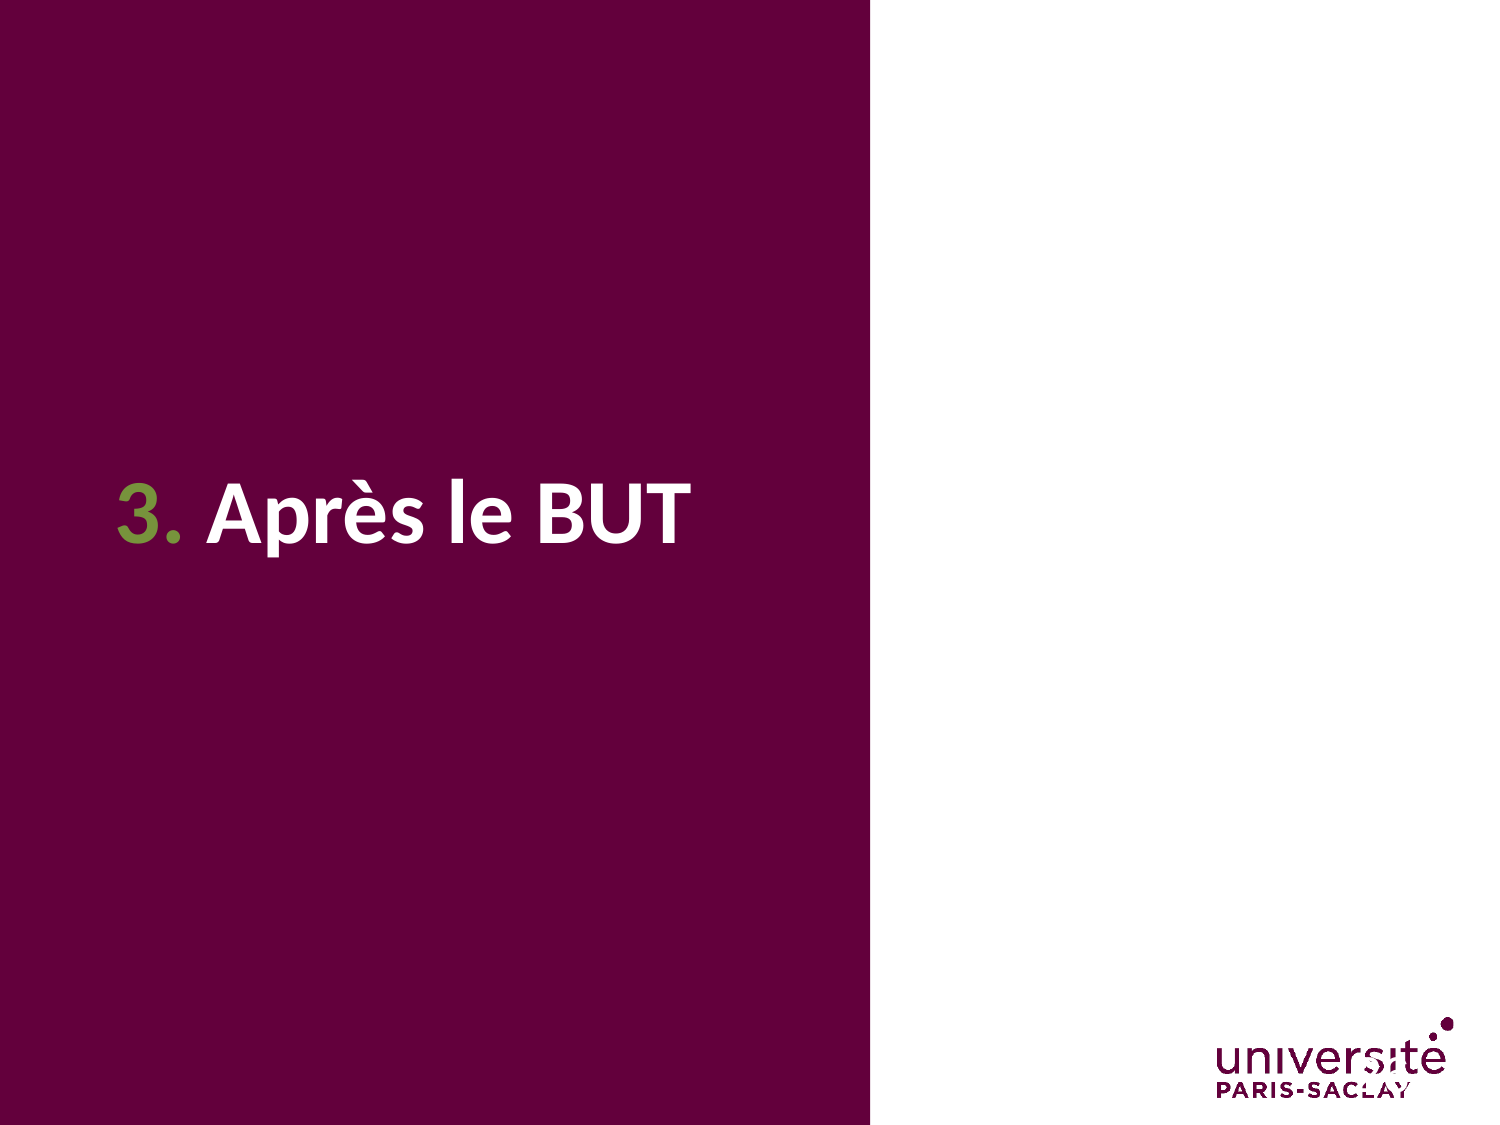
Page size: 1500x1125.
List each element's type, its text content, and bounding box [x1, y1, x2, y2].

text_box 3. Après le BUT [100, 444, 1376, 668]
text_box 26 [1074, 1042, 1425, 1103]
picture [1217, 1017, 1454, 1098]
